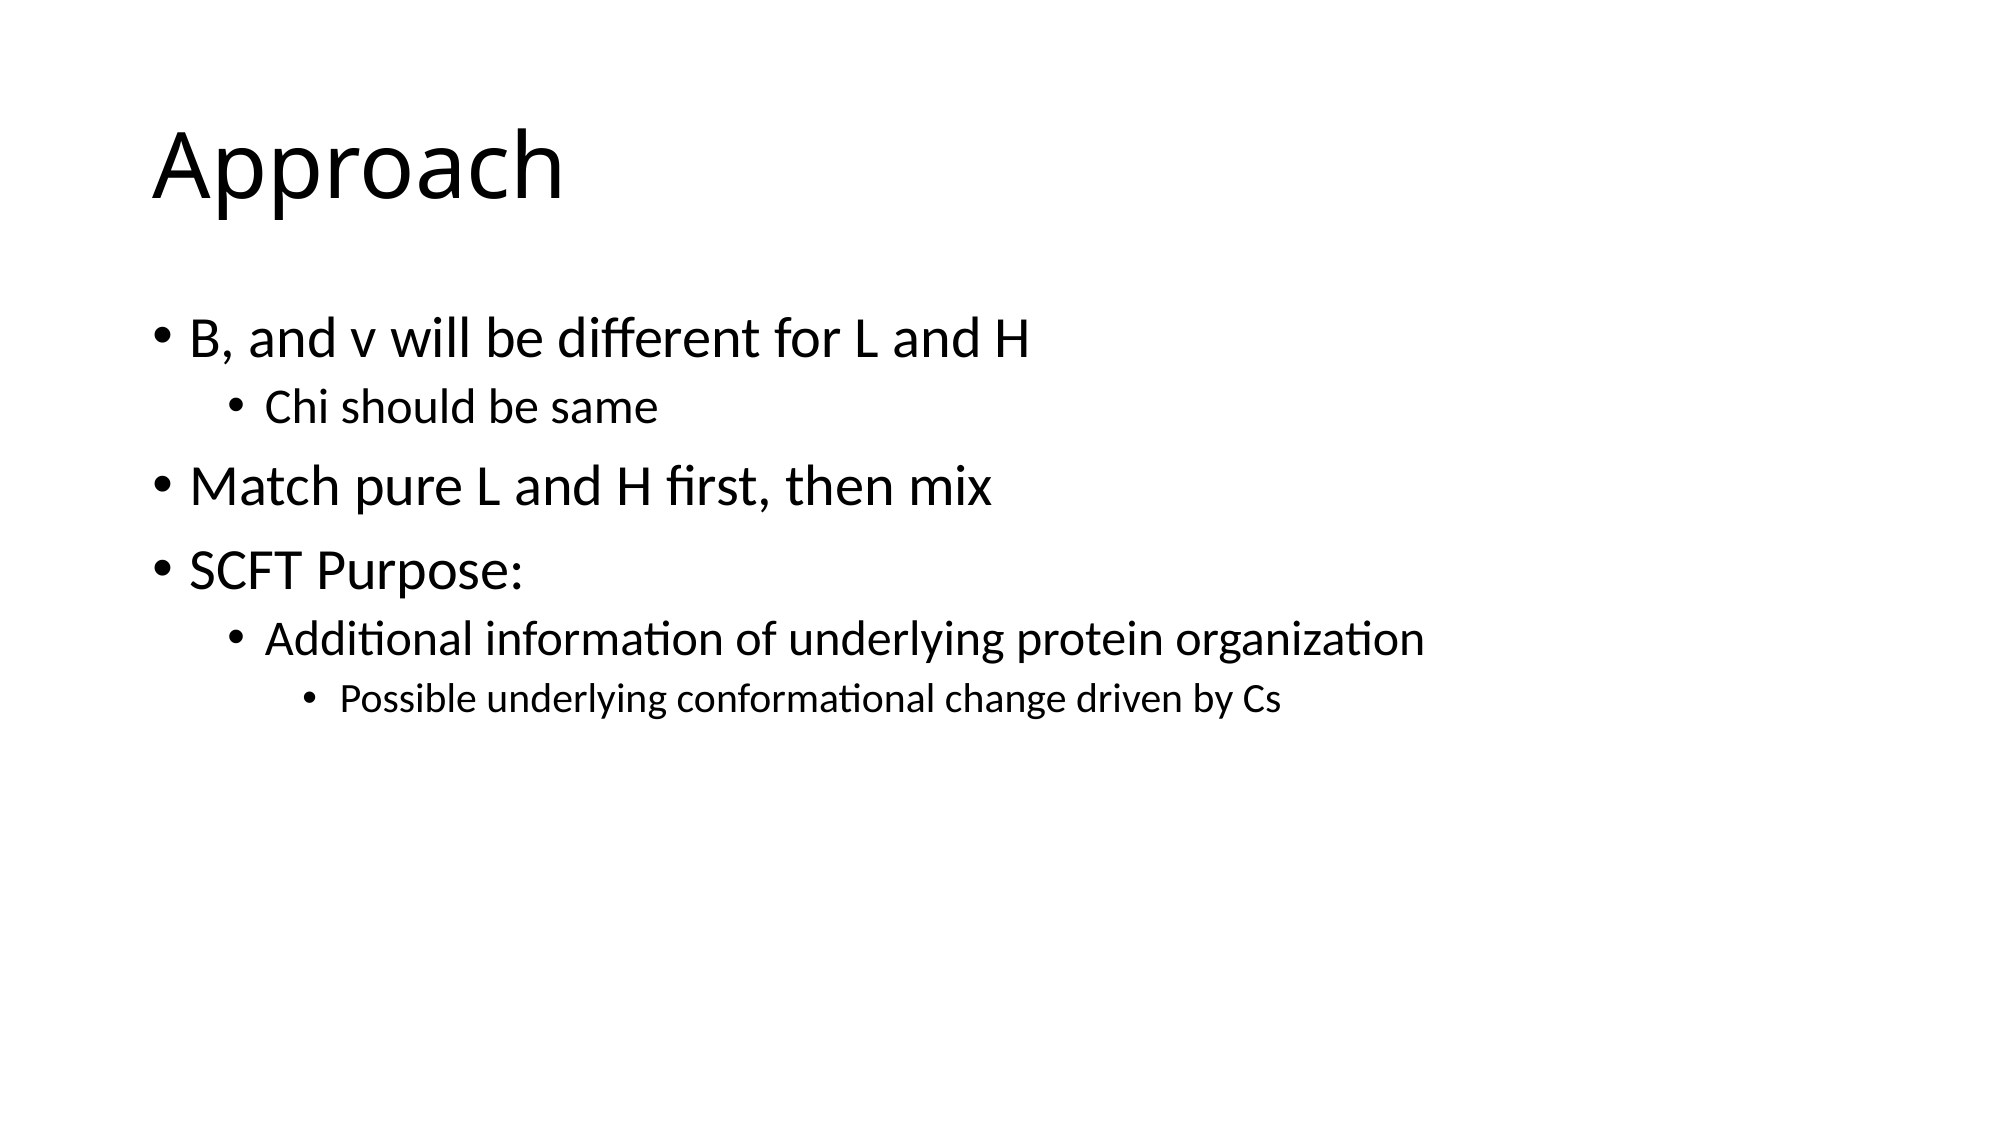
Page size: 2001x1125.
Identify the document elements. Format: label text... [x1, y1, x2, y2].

title Approach [137, 59, 1863, 278]
list B, and v will be different for L and H Chi should be same Match pure L and H first, then mix SCFT Purpose: Additional information of underlying protein organization Possible underlying conformational change driven by Cs [137, 299, 1863, 1014]
